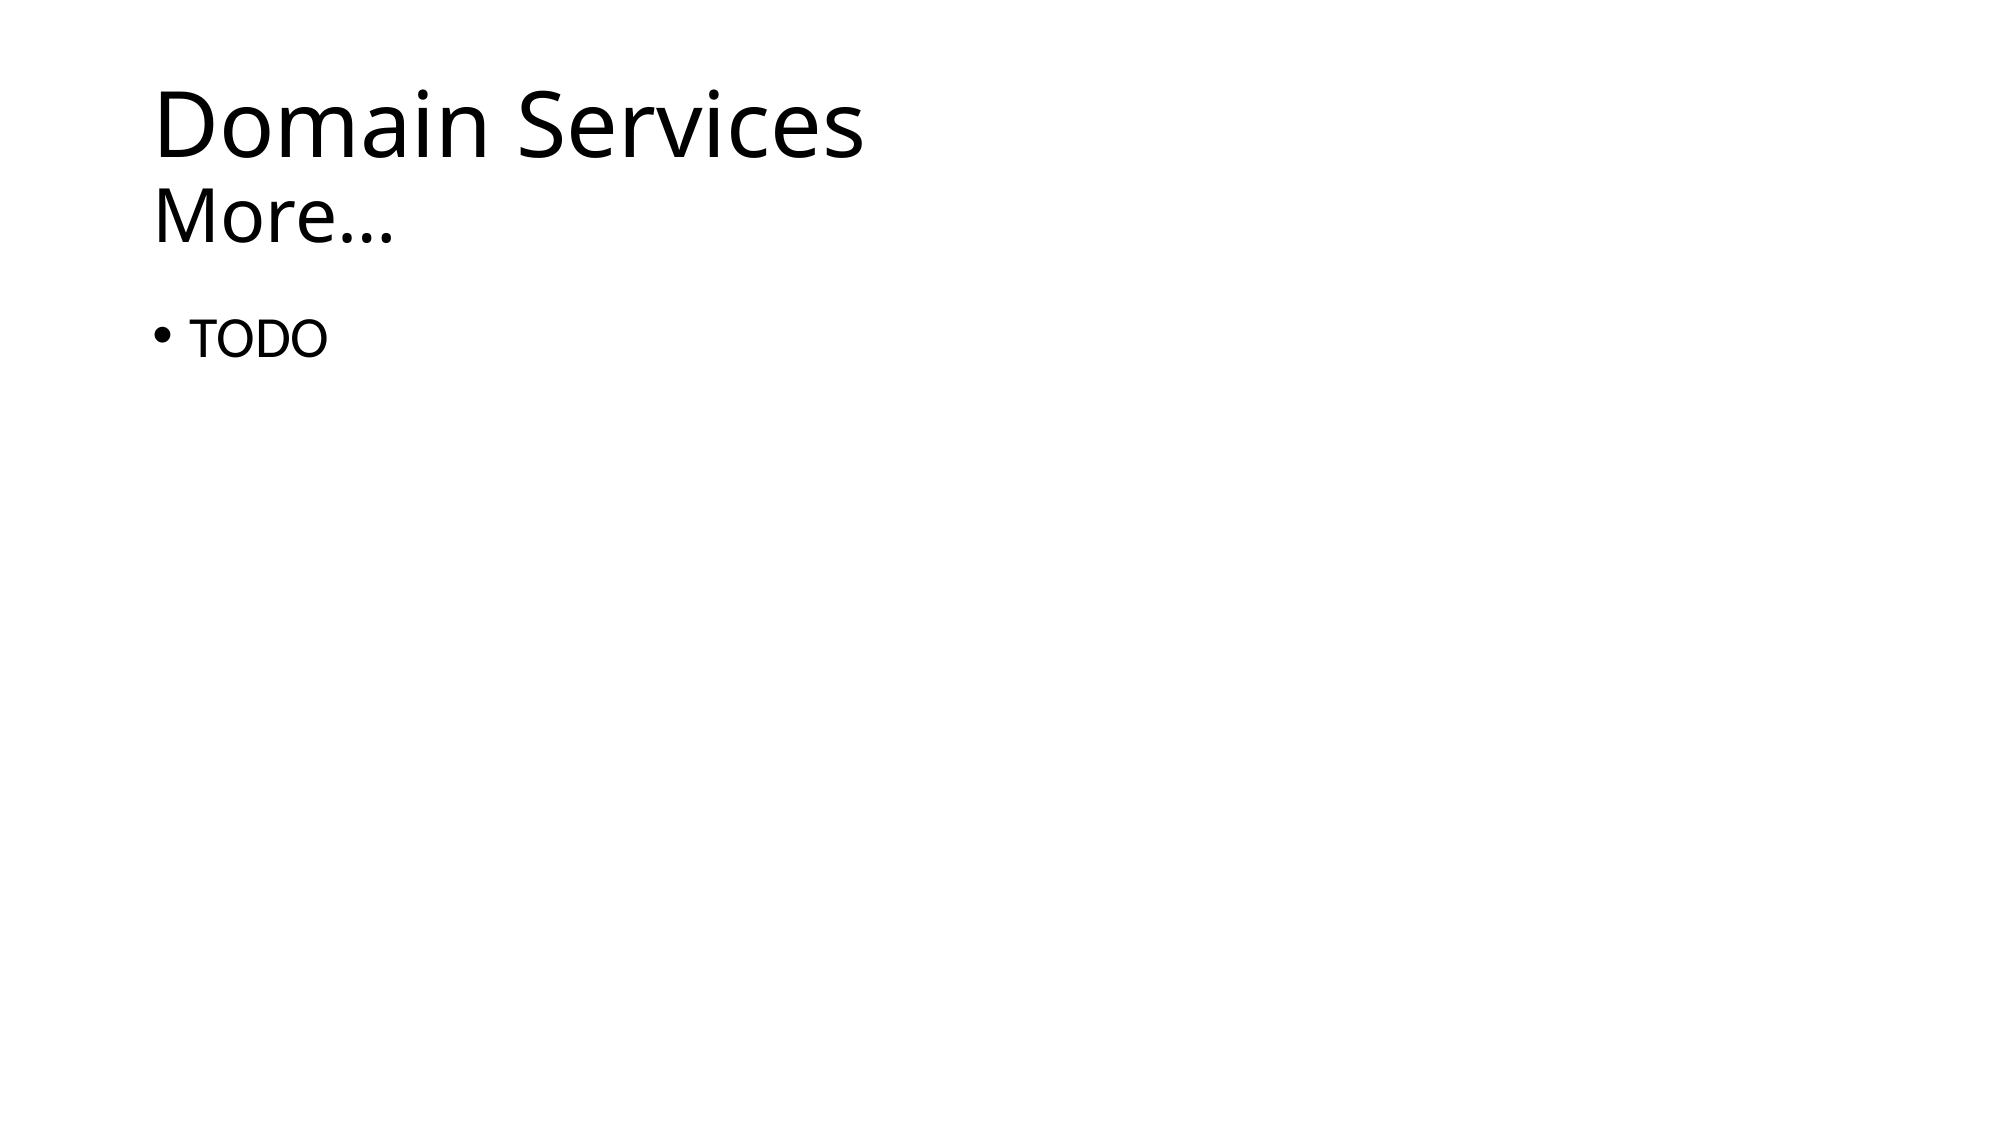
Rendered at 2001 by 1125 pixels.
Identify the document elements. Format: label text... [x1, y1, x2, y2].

title Domain Services More… [137, 59, 1863, 278]
list TODO [137, 299, 1863, 1014]
